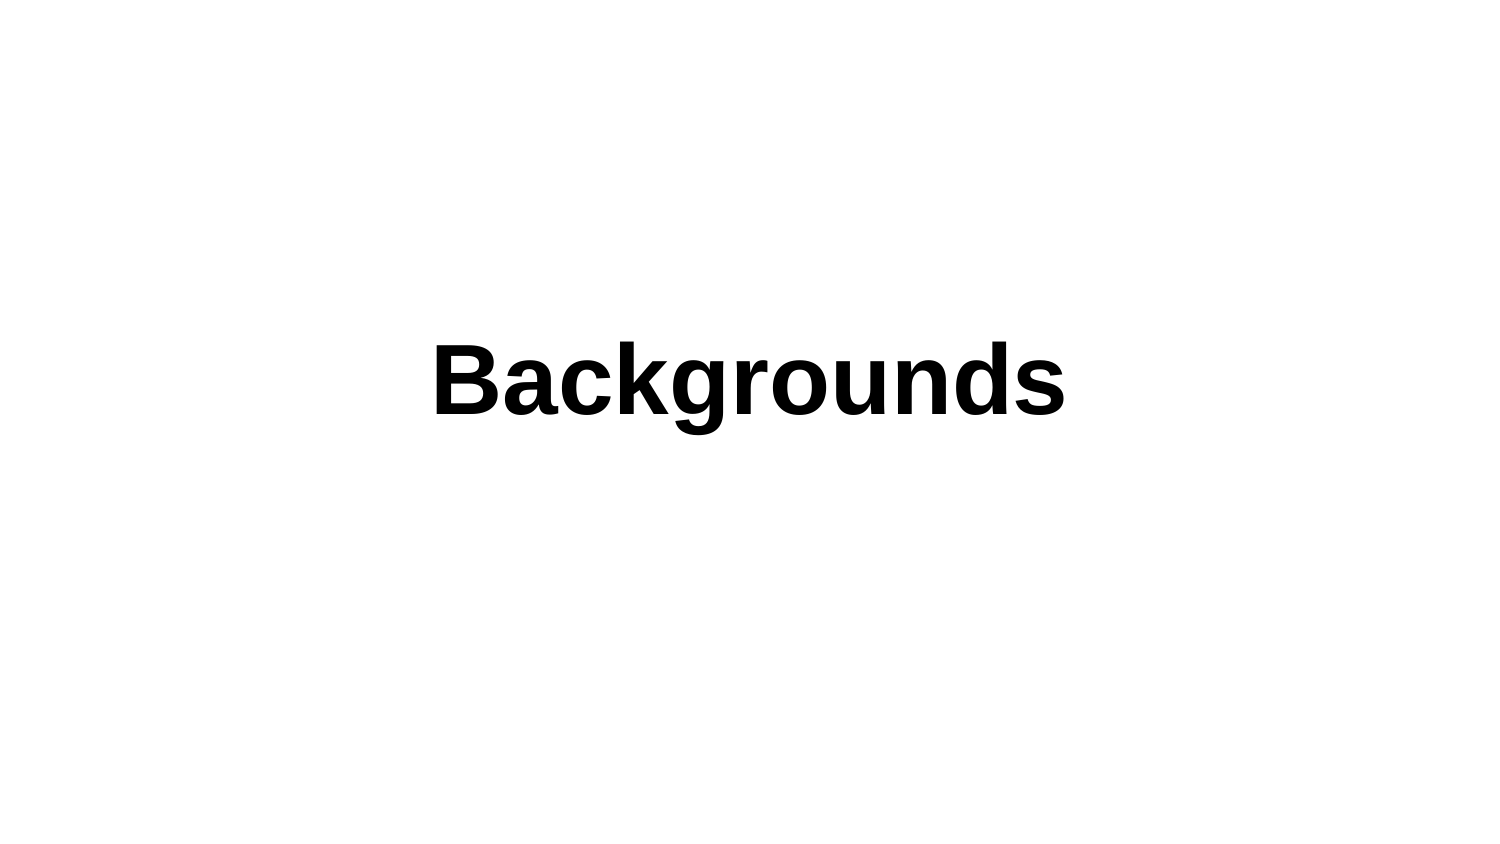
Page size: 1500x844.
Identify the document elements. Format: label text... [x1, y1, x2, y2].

title Backgrounds [112, 259, 1388, 450]
